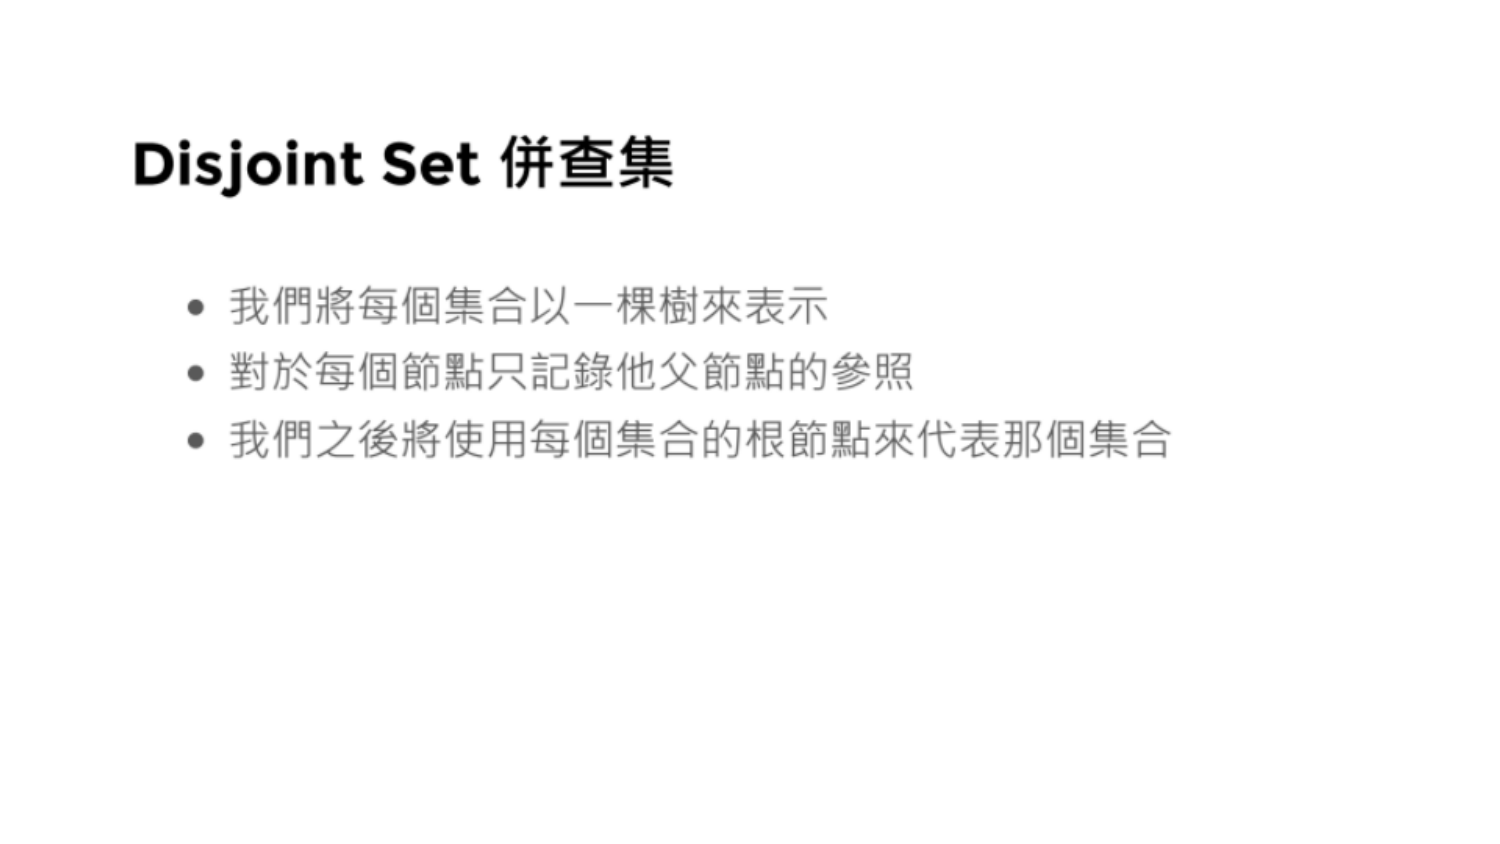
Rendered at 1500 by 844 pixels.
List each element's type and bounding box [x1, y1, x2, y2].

picture [95, 109, 1405, 735]
